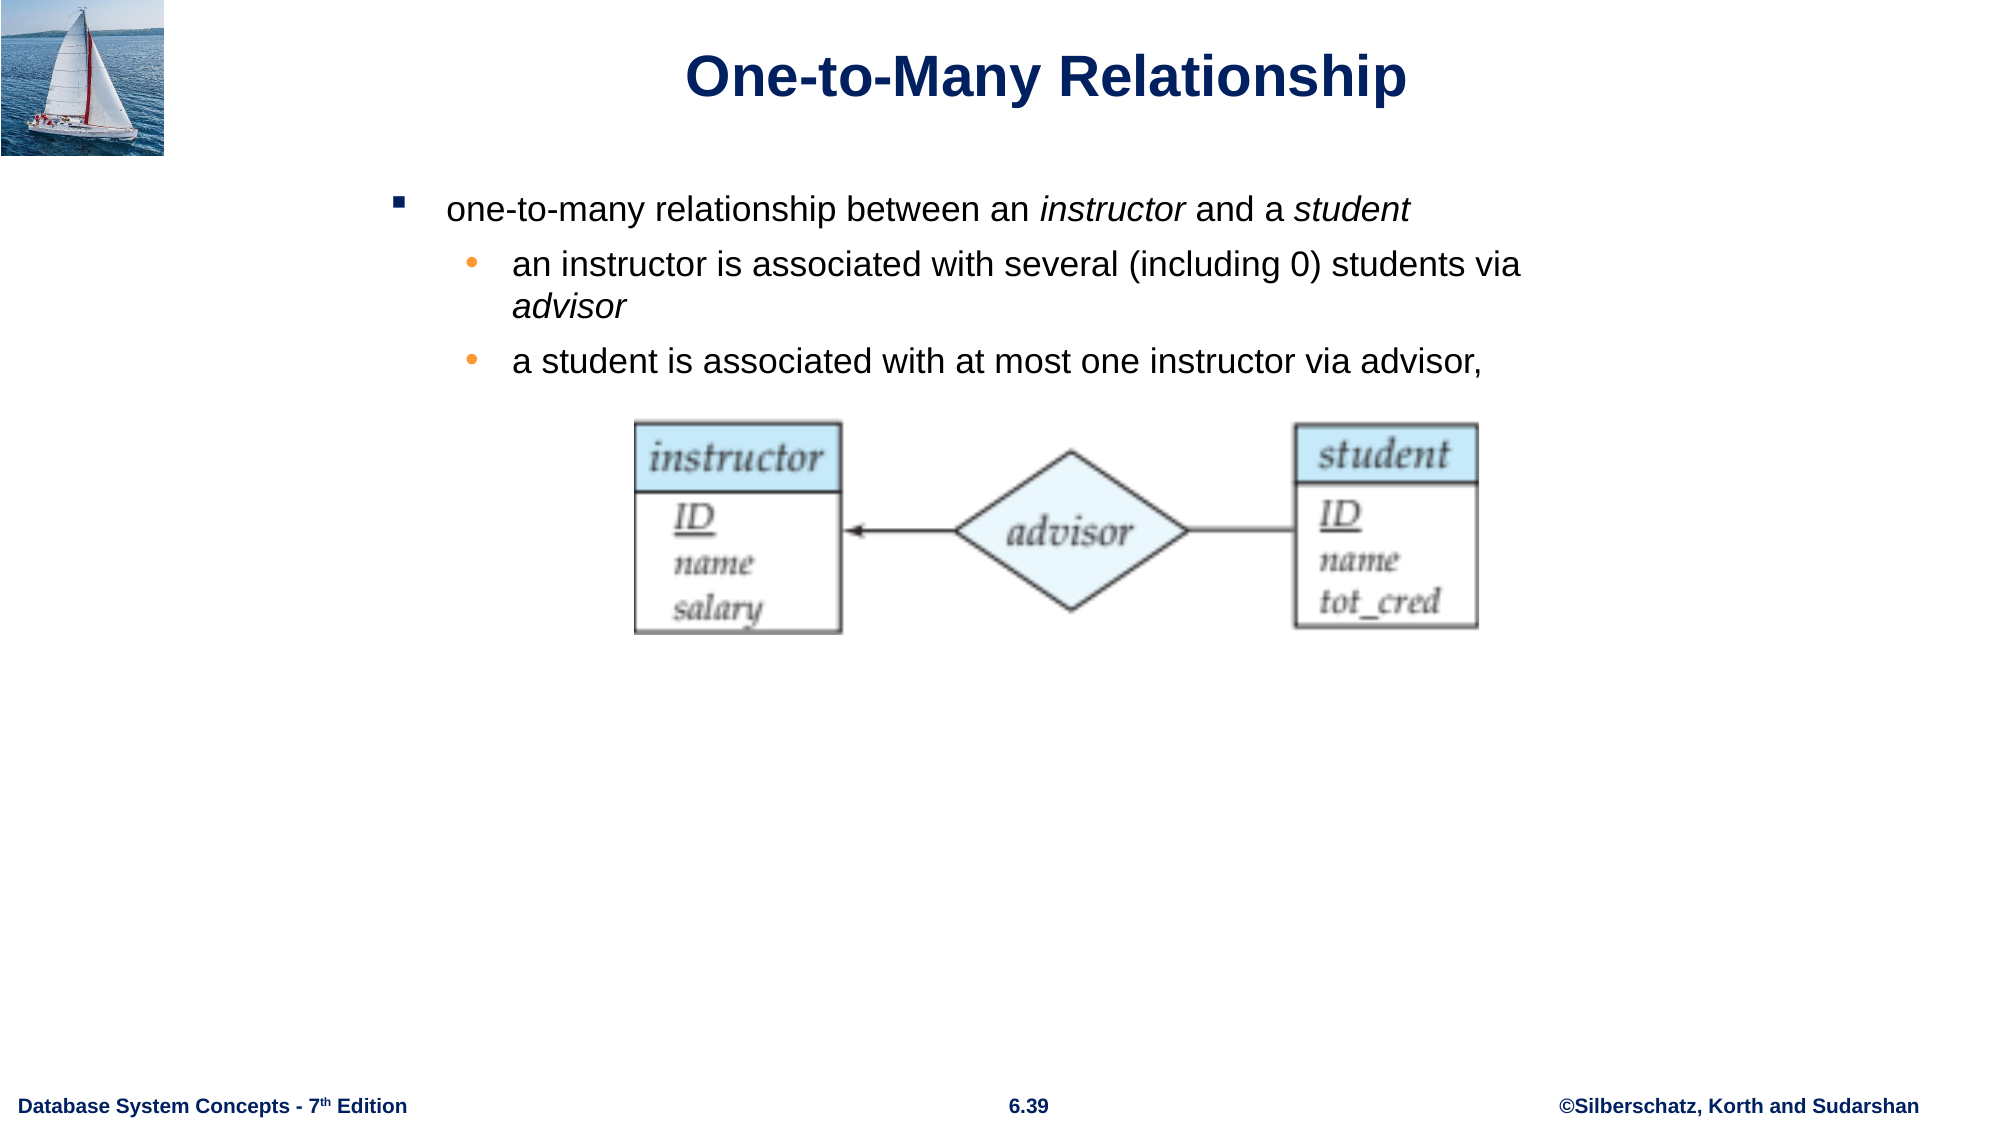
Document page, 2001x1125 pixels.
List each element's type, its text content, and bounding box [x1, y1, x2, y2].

title One-to-Many Relationship [384, 15, 1710, 116]
picture [1, 0, 164, 156]
picture [633, 388, 1480, 635]
list one-to-many relationship between an instructor and a student an instructor is associated with several (including 0) students via advisor a student is associated with at most one instructor via advisor, [375, 178, 1630, 438]
